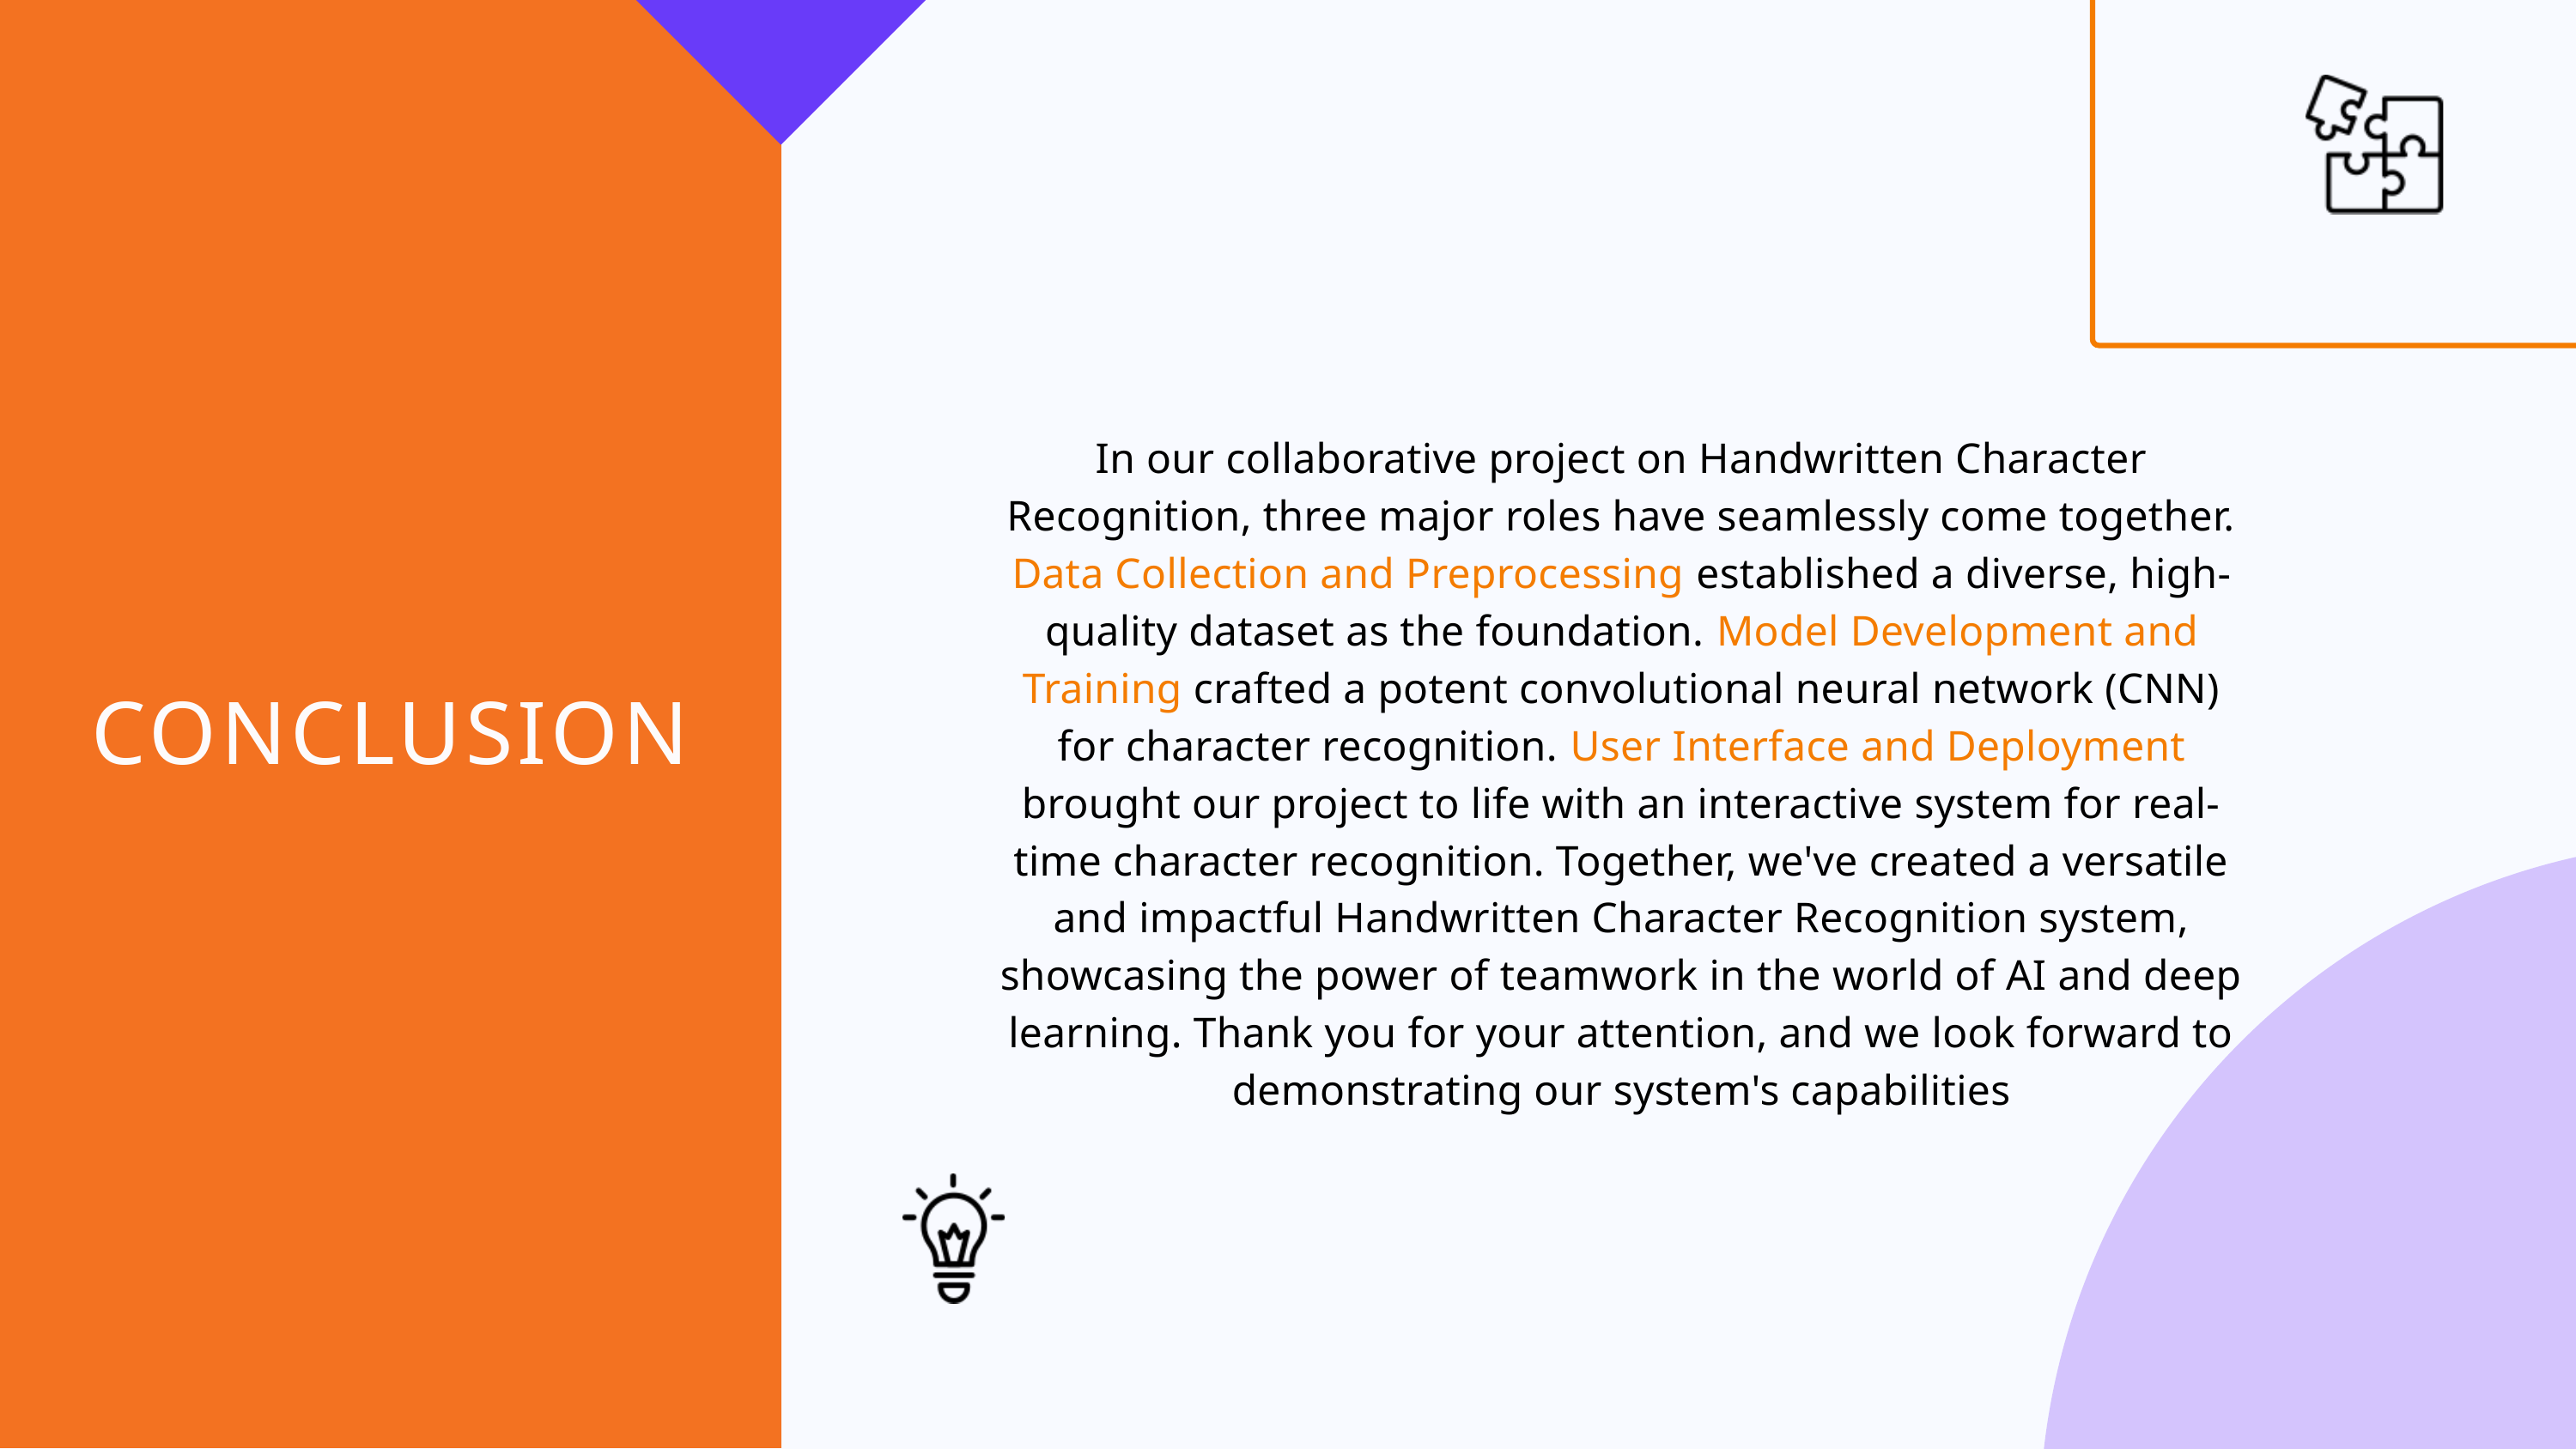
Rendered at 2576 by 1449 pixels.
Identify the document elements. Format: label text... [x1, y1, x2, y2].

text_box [2092, 0, 2576, 346]
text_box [0, 0, 781, 1449]
text_box In our collaborative project on Handwritten Character Recognition, three major roles have seamlessly come together. Data Collection and Preprocessing established a diverse, high-quality dataset as the foundation. Model Development and Training crafted a potent convolutional neural network (CNN) for character recognition. User Interface and Deployment brought our project to life with an interactive system for real-time character recognition. Together, we've created a versatile and impactful Handwritten Character Recognition system, showcasing the power of teamwork in the world of AI and deep learning. Thank you for your attention, and we look forward to demonstrating our system's capabilities [993, 424, 2251, 1114]
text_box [608, 0, 954, 145]
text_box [2038, 840, 2576, 1449]
text_box [902, 1173, 1005, 1304]
